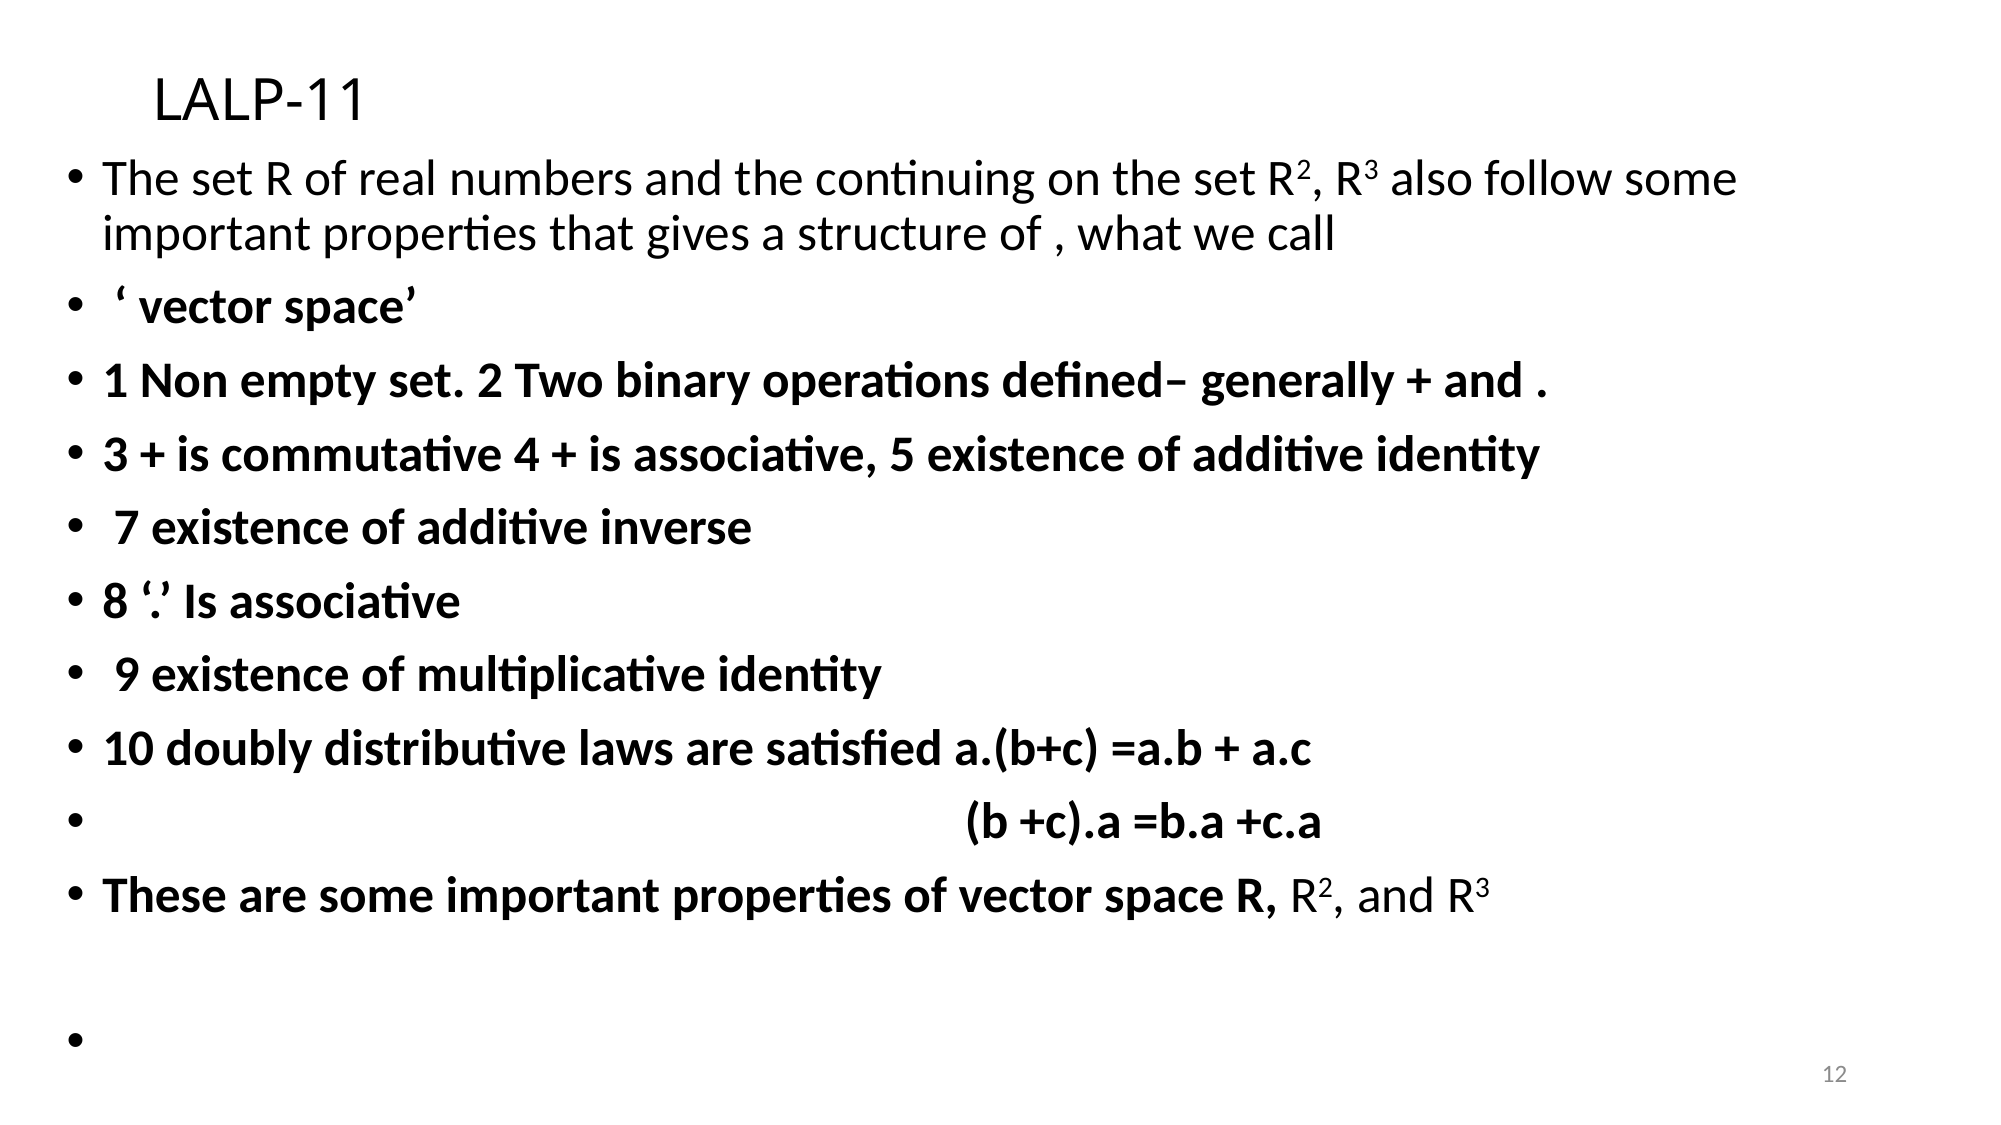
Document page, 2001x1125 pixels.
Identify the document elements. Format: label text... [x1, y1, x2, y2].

title LALP-11 [137, 59, 1863, 143]
slide_number 12 [1412, 1042, 1863, 1103]
list The set R of real numbers and the continuing on the set R2, R3 also follow some important properties that gives a structure of , what we call ‘ vector space’ 1 Non empty set. 2 Two binary operations defined– generally + and . 3 + is commutative 4 + is associative, 5 existence of additive identity 7 existence of additive inverse 8 ‘.’ Is associative 9 existence of multiplicative identity 10 doubly distributive laws are satisfied a.(b+c) =a.b + a.c (b +c).a =b.a +c.a These are some important properties of vector space R, R2, and R3 [51, 143, 1922, 1082]
